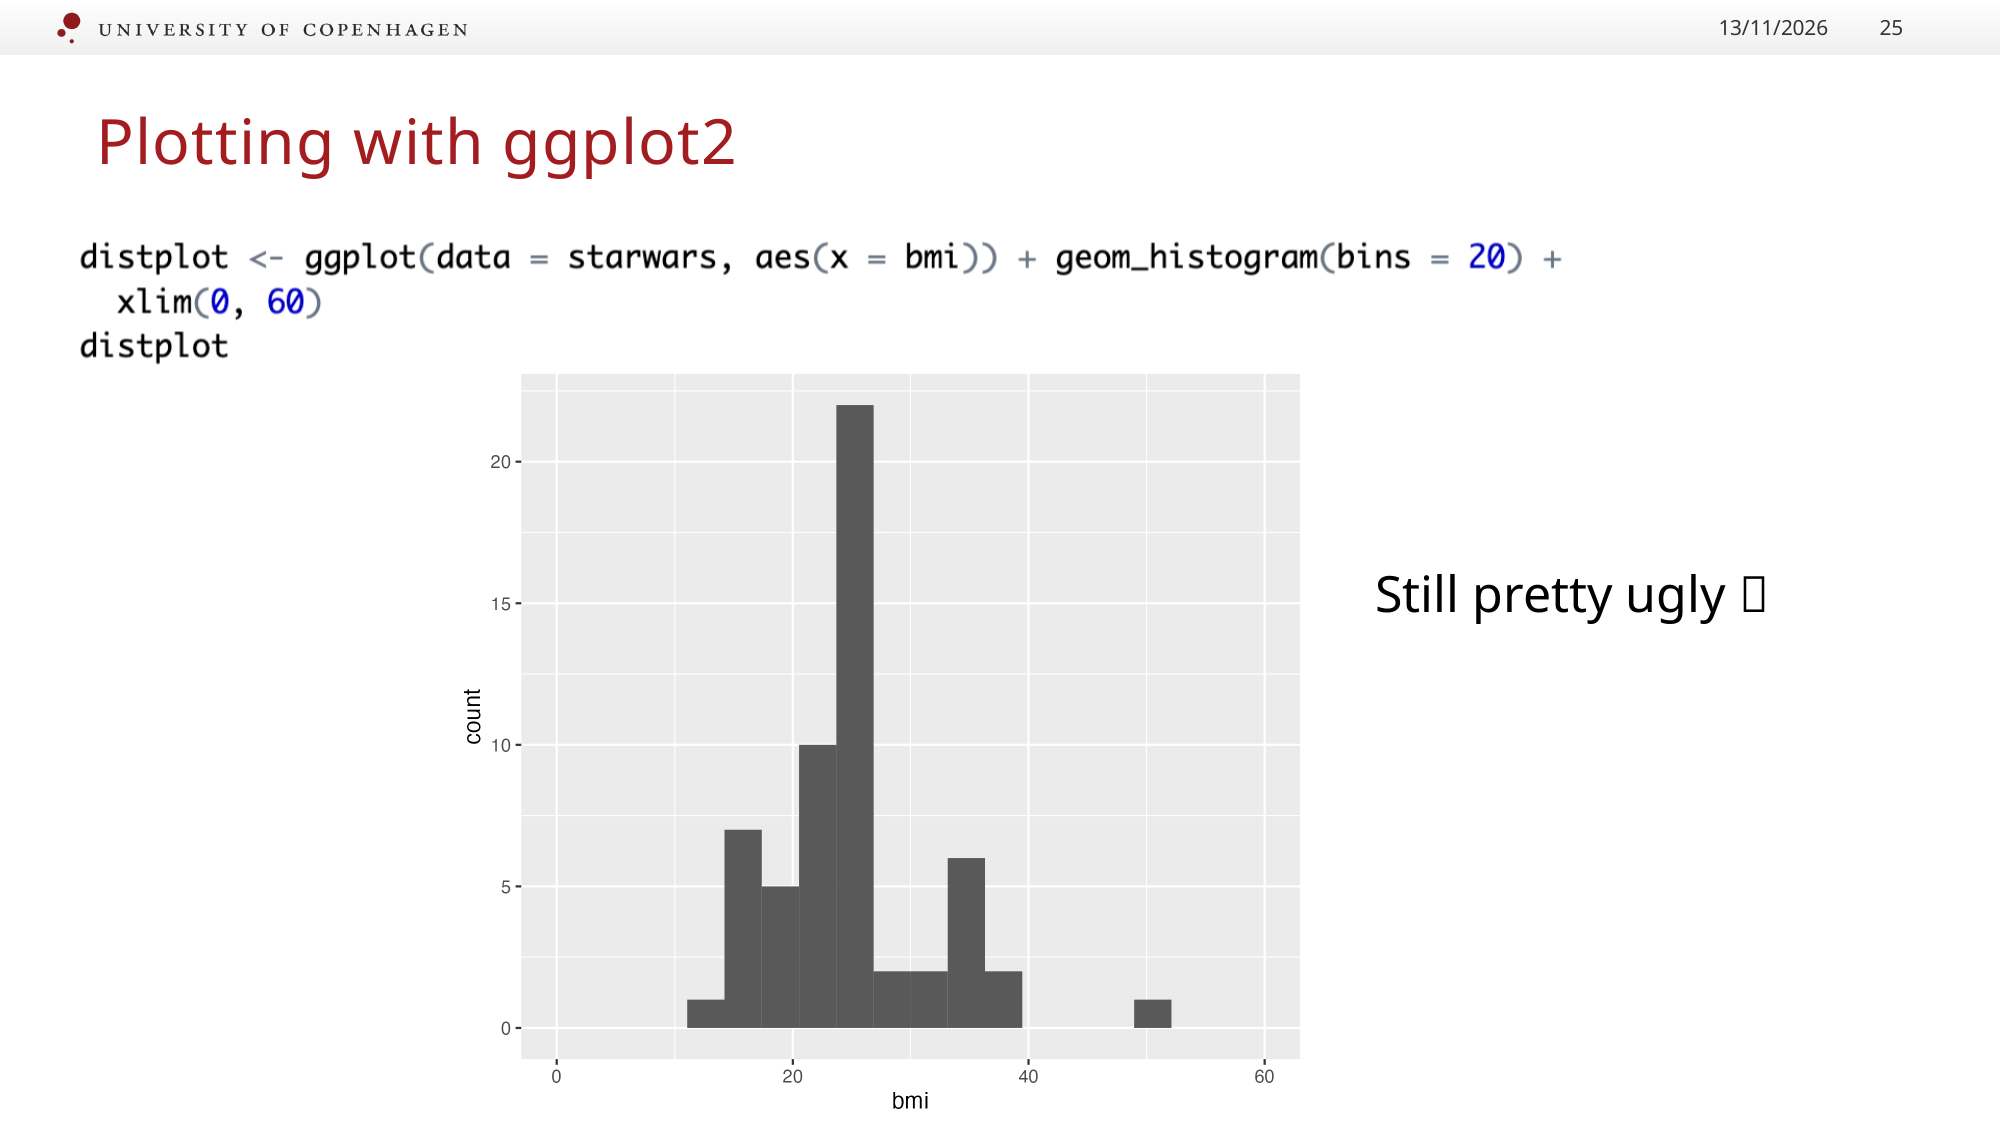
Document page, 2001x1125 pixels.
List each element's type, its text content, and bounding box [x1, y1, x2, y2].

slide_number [1694, 14, 1829, 43]
text_box Still pretty ugly  [1375, 562, 1770, 623]
picture [92, 15, 475, 42]
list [70, 235, 1577, 369]
picture [452, 362, 1311, 1125]
slide_number 25 [1840, 14, 1904, 43]
title Plotting with ggplot2 [96, 101, 1904, 244]
